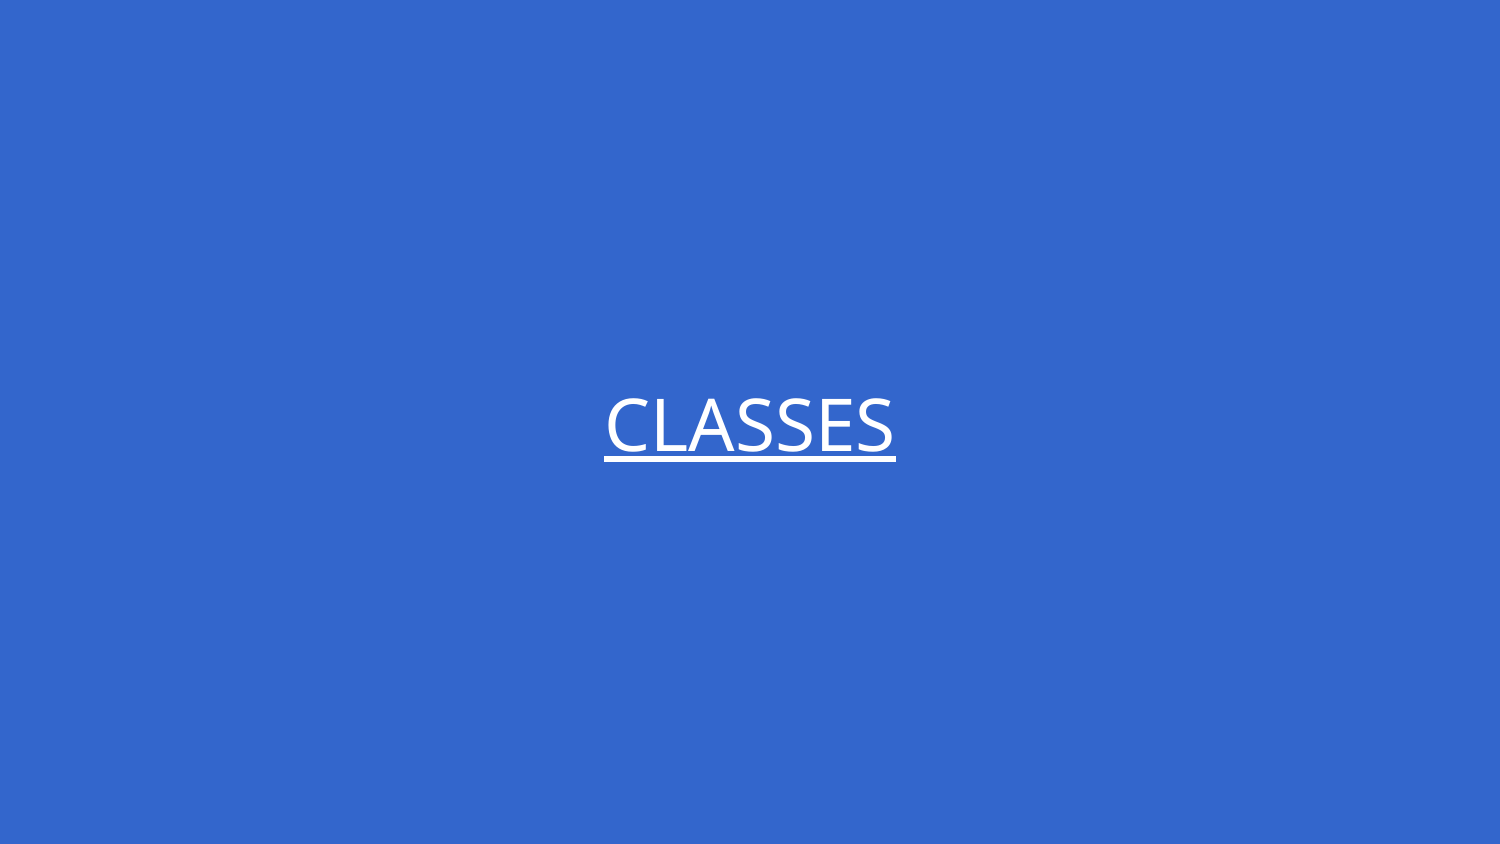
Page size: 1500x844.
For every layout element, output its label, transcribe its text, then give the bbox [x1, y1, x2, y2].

title CLASSES [0, 0, 1500, 844]
